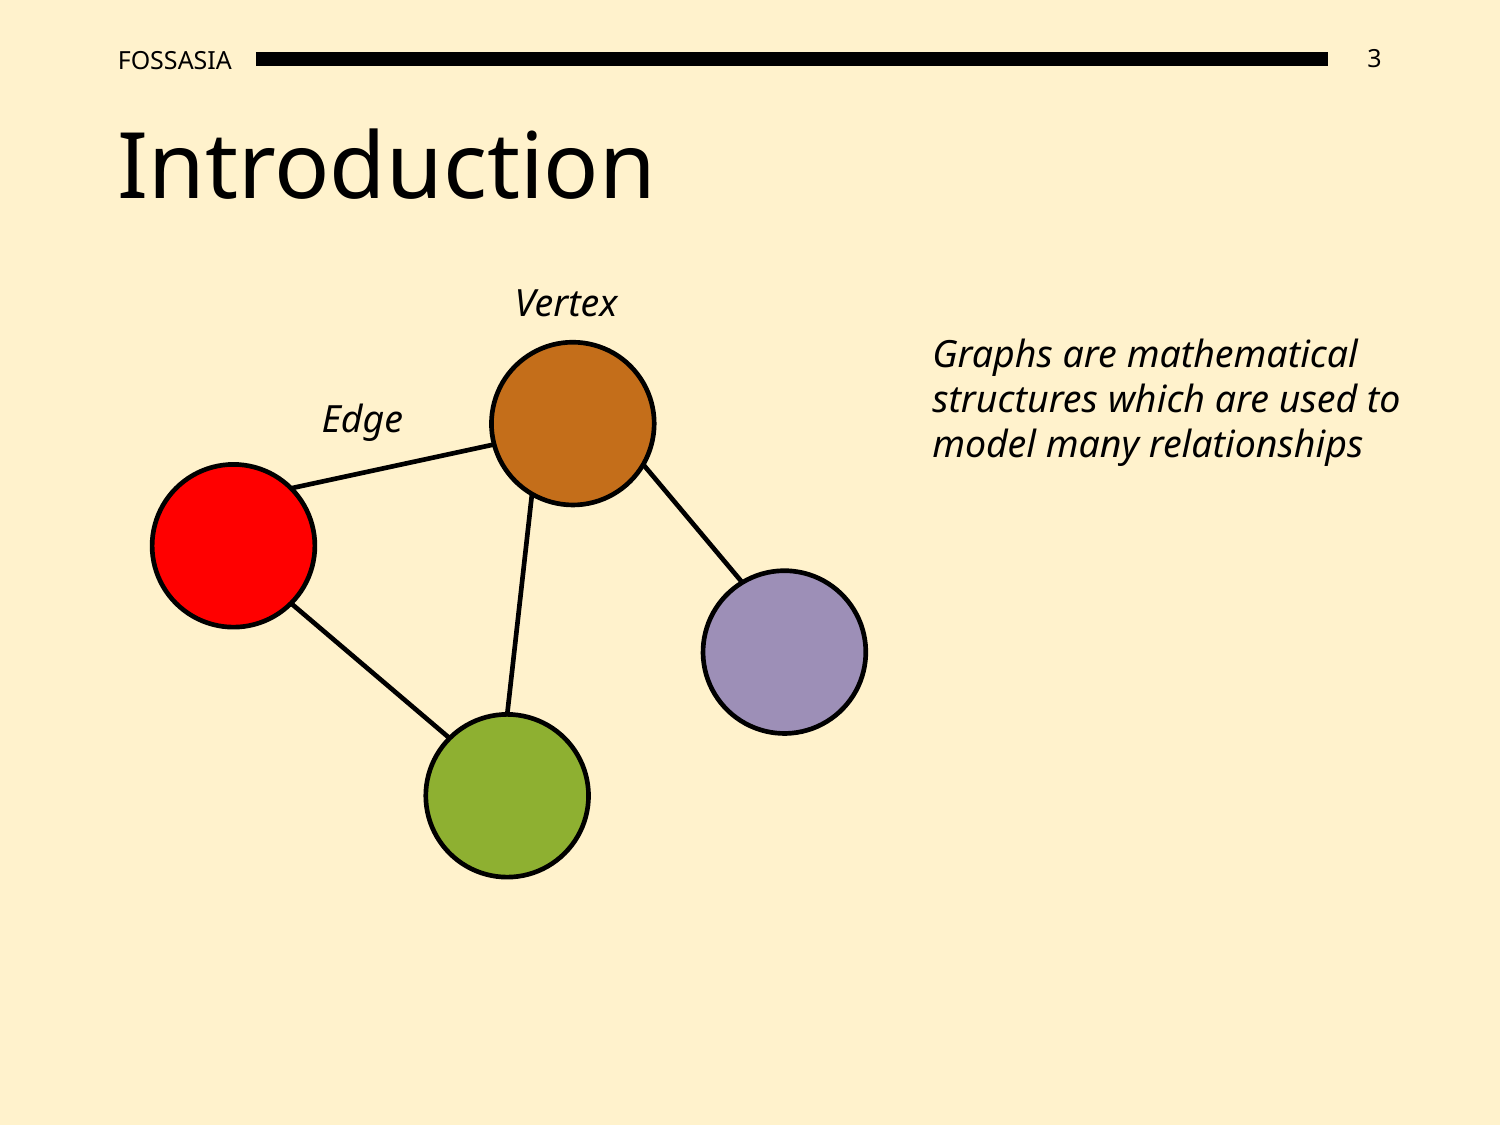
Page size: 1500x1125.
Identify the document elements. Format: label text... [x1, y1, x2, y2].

text_box Vertex [499, 271, 639, 332]
title Introduction [103, 59, 1397, 278]
text_box Graphs are mathematical structures which are used to model many relationships [917, 322, 1495, 473]
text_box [152, 342, 866, 878]
